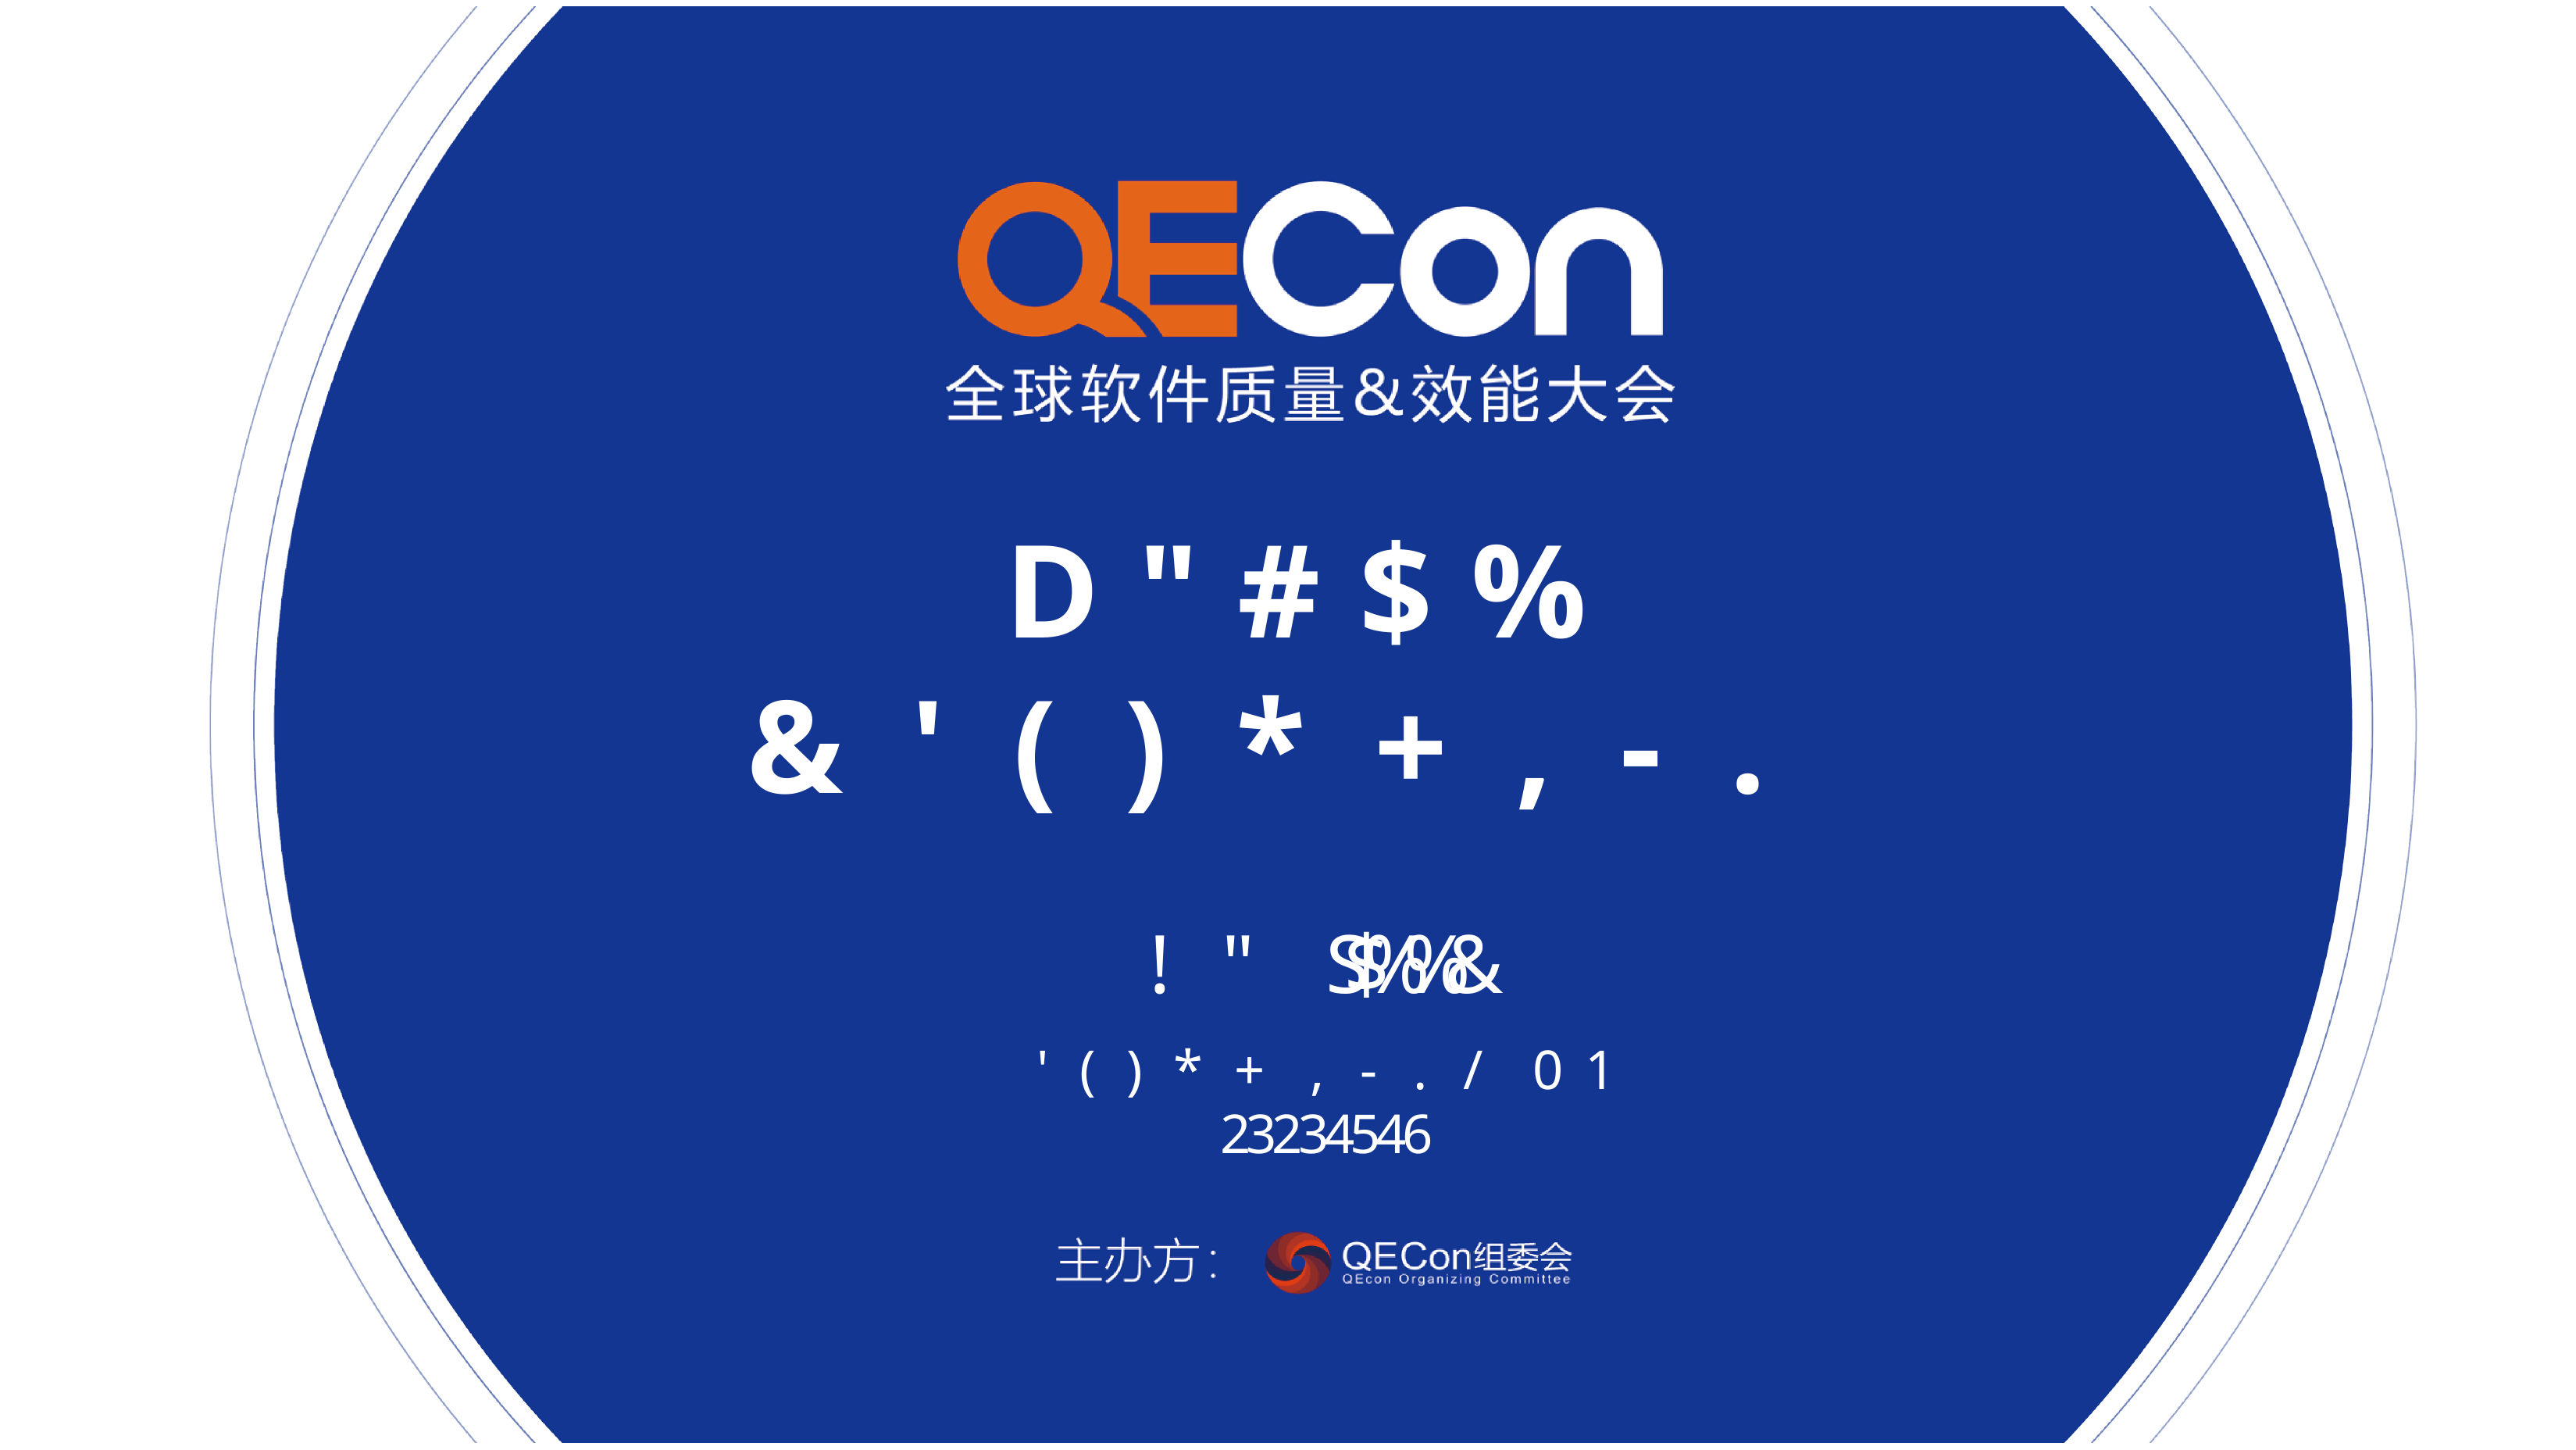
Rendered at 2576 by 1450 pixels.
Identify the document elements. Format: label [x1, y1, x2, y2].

picture [209, 5, 2418, 1444]
